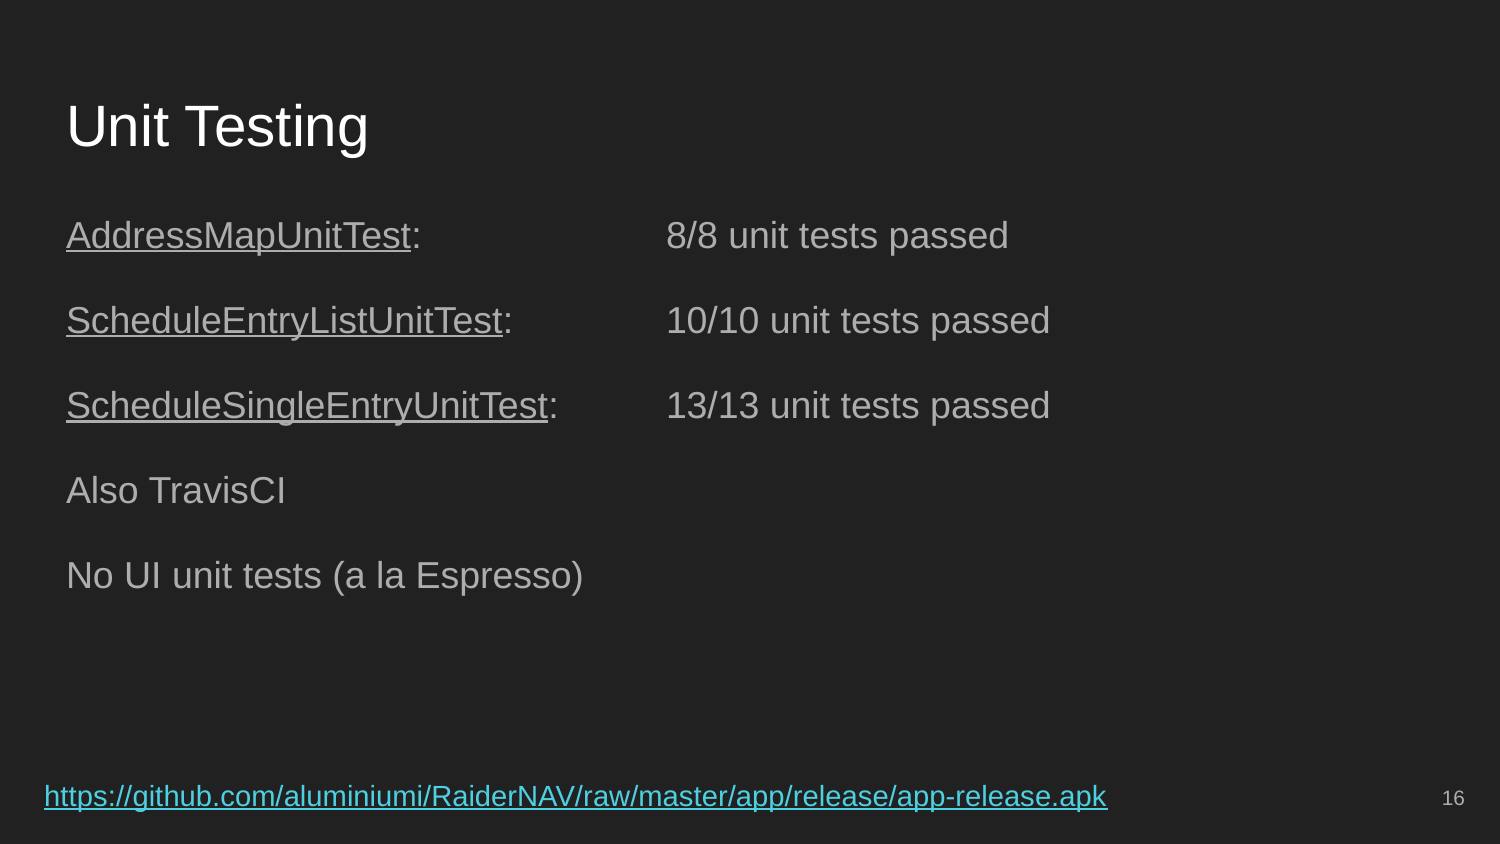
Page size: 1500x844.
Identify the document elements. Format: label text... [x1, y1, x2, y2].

list AddressMapUnitTest: 8/8 unit tests passed ScheduleEntryListUnitTest: 10/10 unit tests passed ScheduleSingleEntryUnitTest: 13/13 unit tests passed Also TravisCI No UI unit tests (a la Espresso) [51, 189, 1449, 750]
list https://github.com/aluminiumi/RaiderNAV/raw/master/app/release/app-release.apk [0, 757, 1124, 838]
title Unit Testing [51, 72, 1449, 167]
slide_number 16 [1389, 764, 1480, 830]
